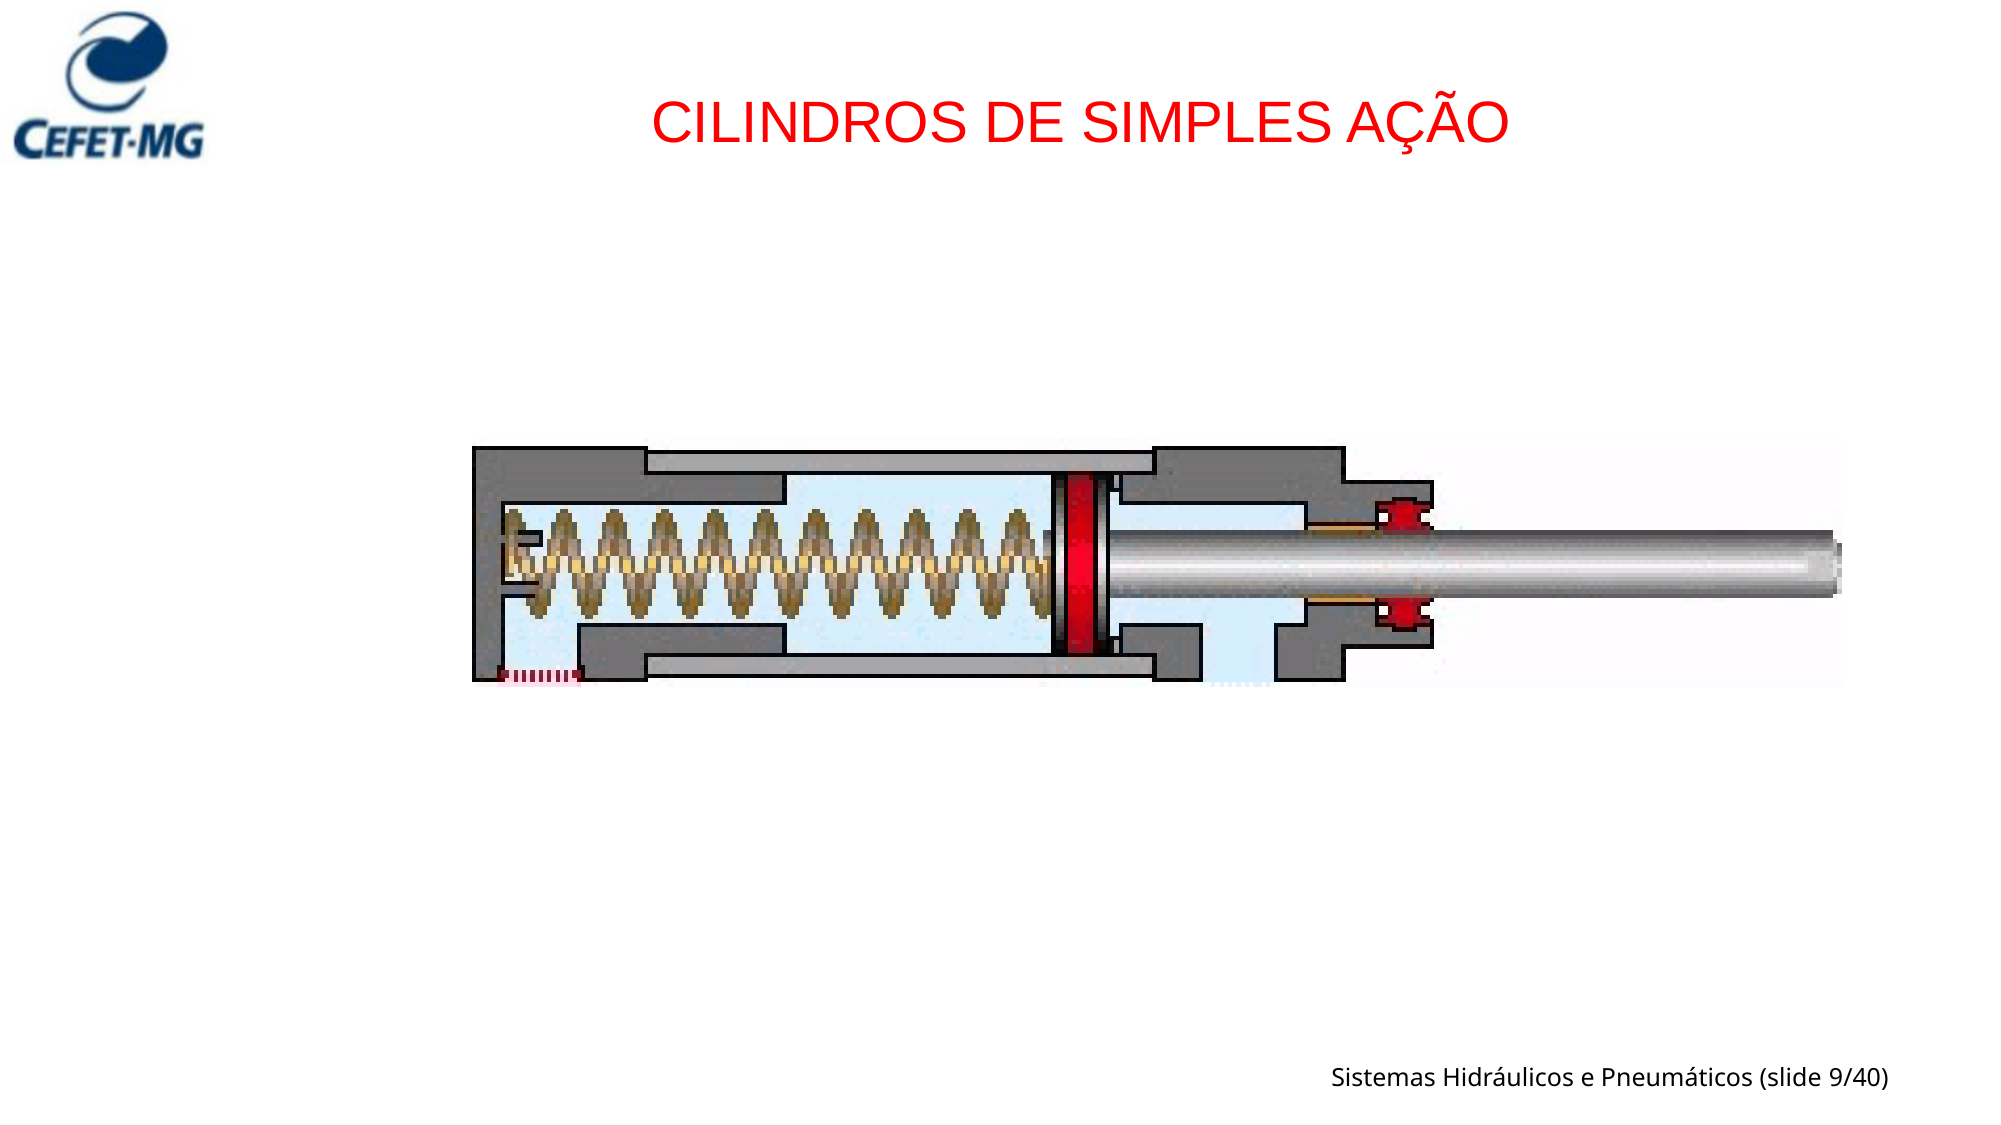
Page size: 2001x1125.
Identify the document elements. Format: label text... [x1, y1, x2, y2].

title CILINDROS DE SIMPLES AÇÃO [258, 77, 1904, 170]
footer Sistemas Hidráulicos e Pneumáticos (slide 9/40) [1197, 1059, 1904, 1103]
picture [2, 5, 214, 170]
picture [472, 438, 1842, 687]
